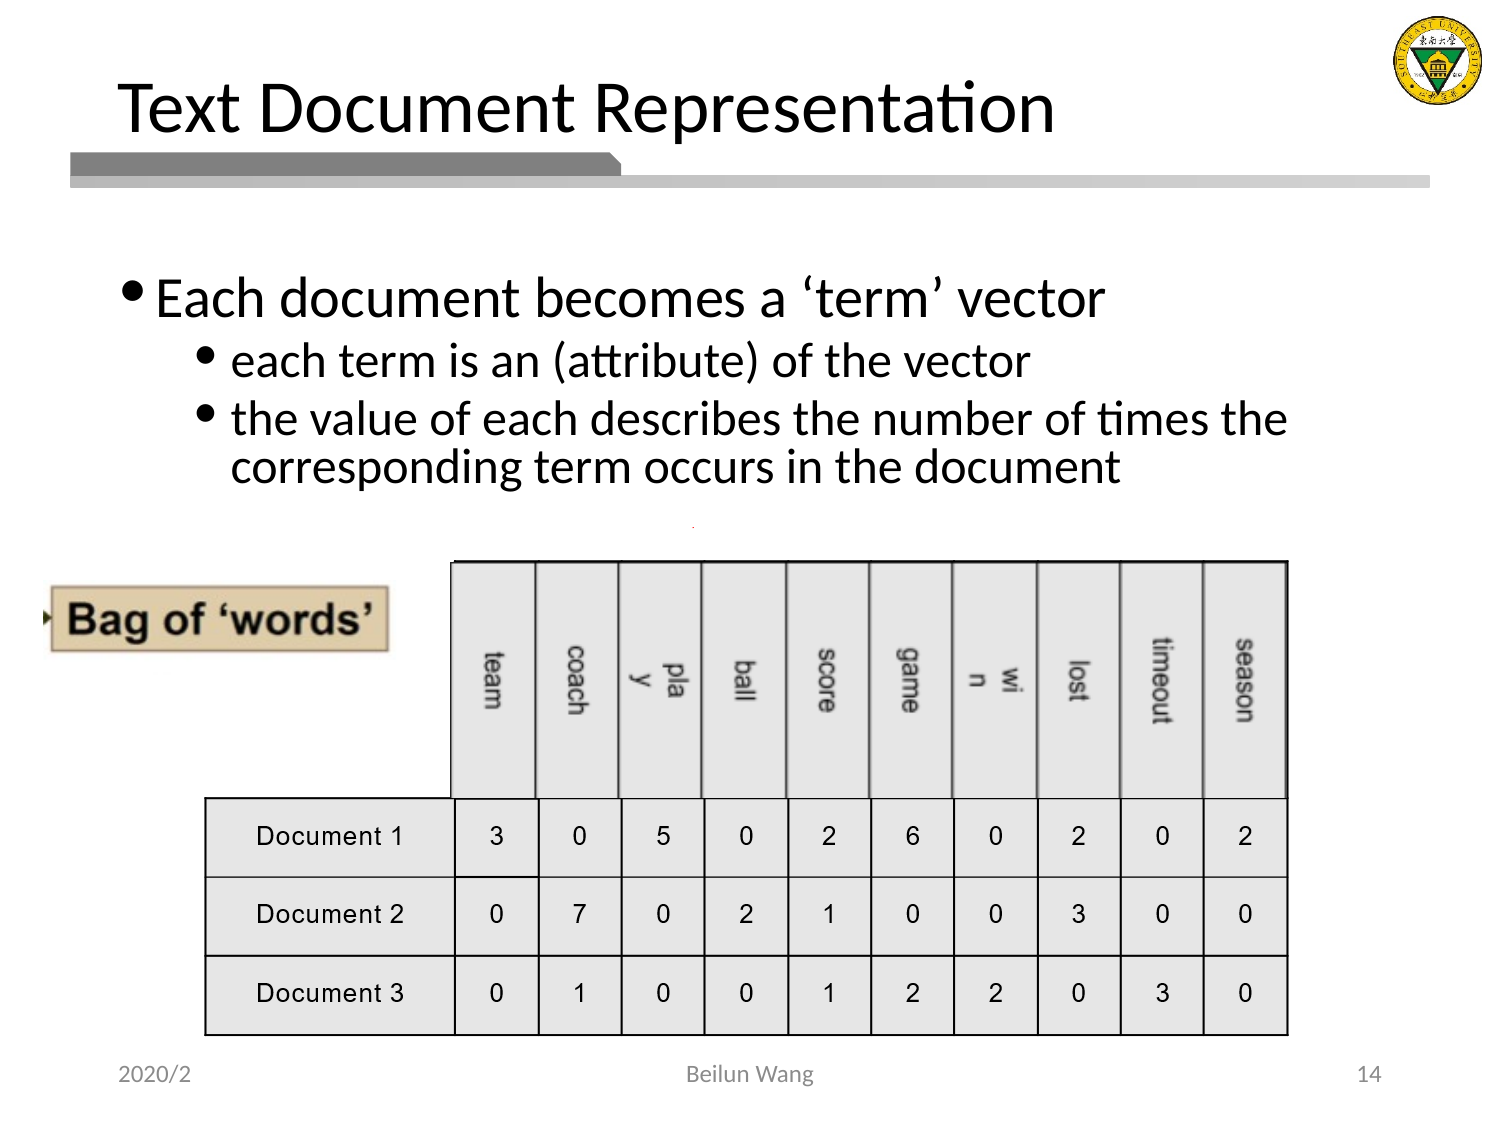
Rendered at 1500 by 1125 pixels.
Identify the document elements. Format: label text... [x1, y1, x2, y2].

slide_number 2020/2 [103, 1042, 441, 1103]
picture [1393, 16, 1482, 59]
list Each document becomes a ‘term’ vector each term is an (attribute) of the vector the value of each describes the number of times the corresponding term occurs in the document [103, 264, 1397, 1014]
text_box [43, 580, 204, 675]
footer Beilun Wang [496, 1042, 1004, 1103]
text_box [204, 560, 1295, 1037]
title Text Document Representation [103, 59, 1500, 154]
slide_number 14 [1059, 1042, 1397, 1103]
